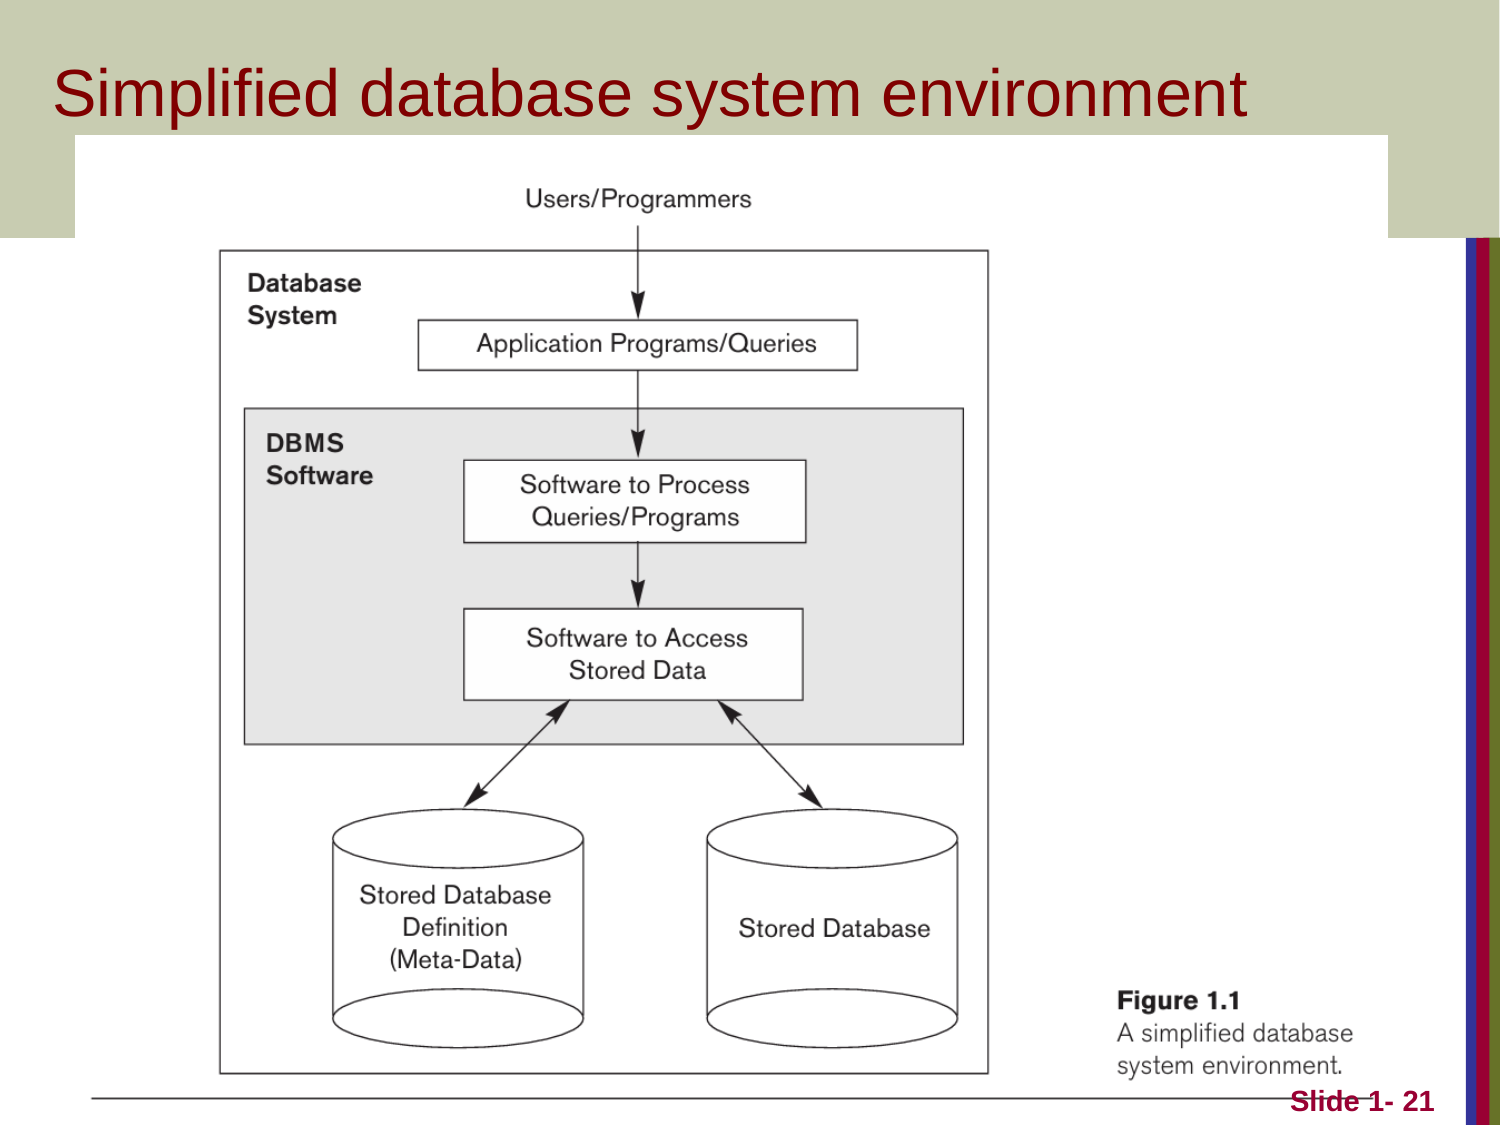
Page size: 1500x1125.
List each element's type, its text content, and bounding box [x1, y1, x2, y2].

title Simplified database system environment [37, 37, 1317, 138]
slide_number Slide 1- 21 [1393, 1049, 1451, 1125]
picture [74, 135, 1388, 1125]
